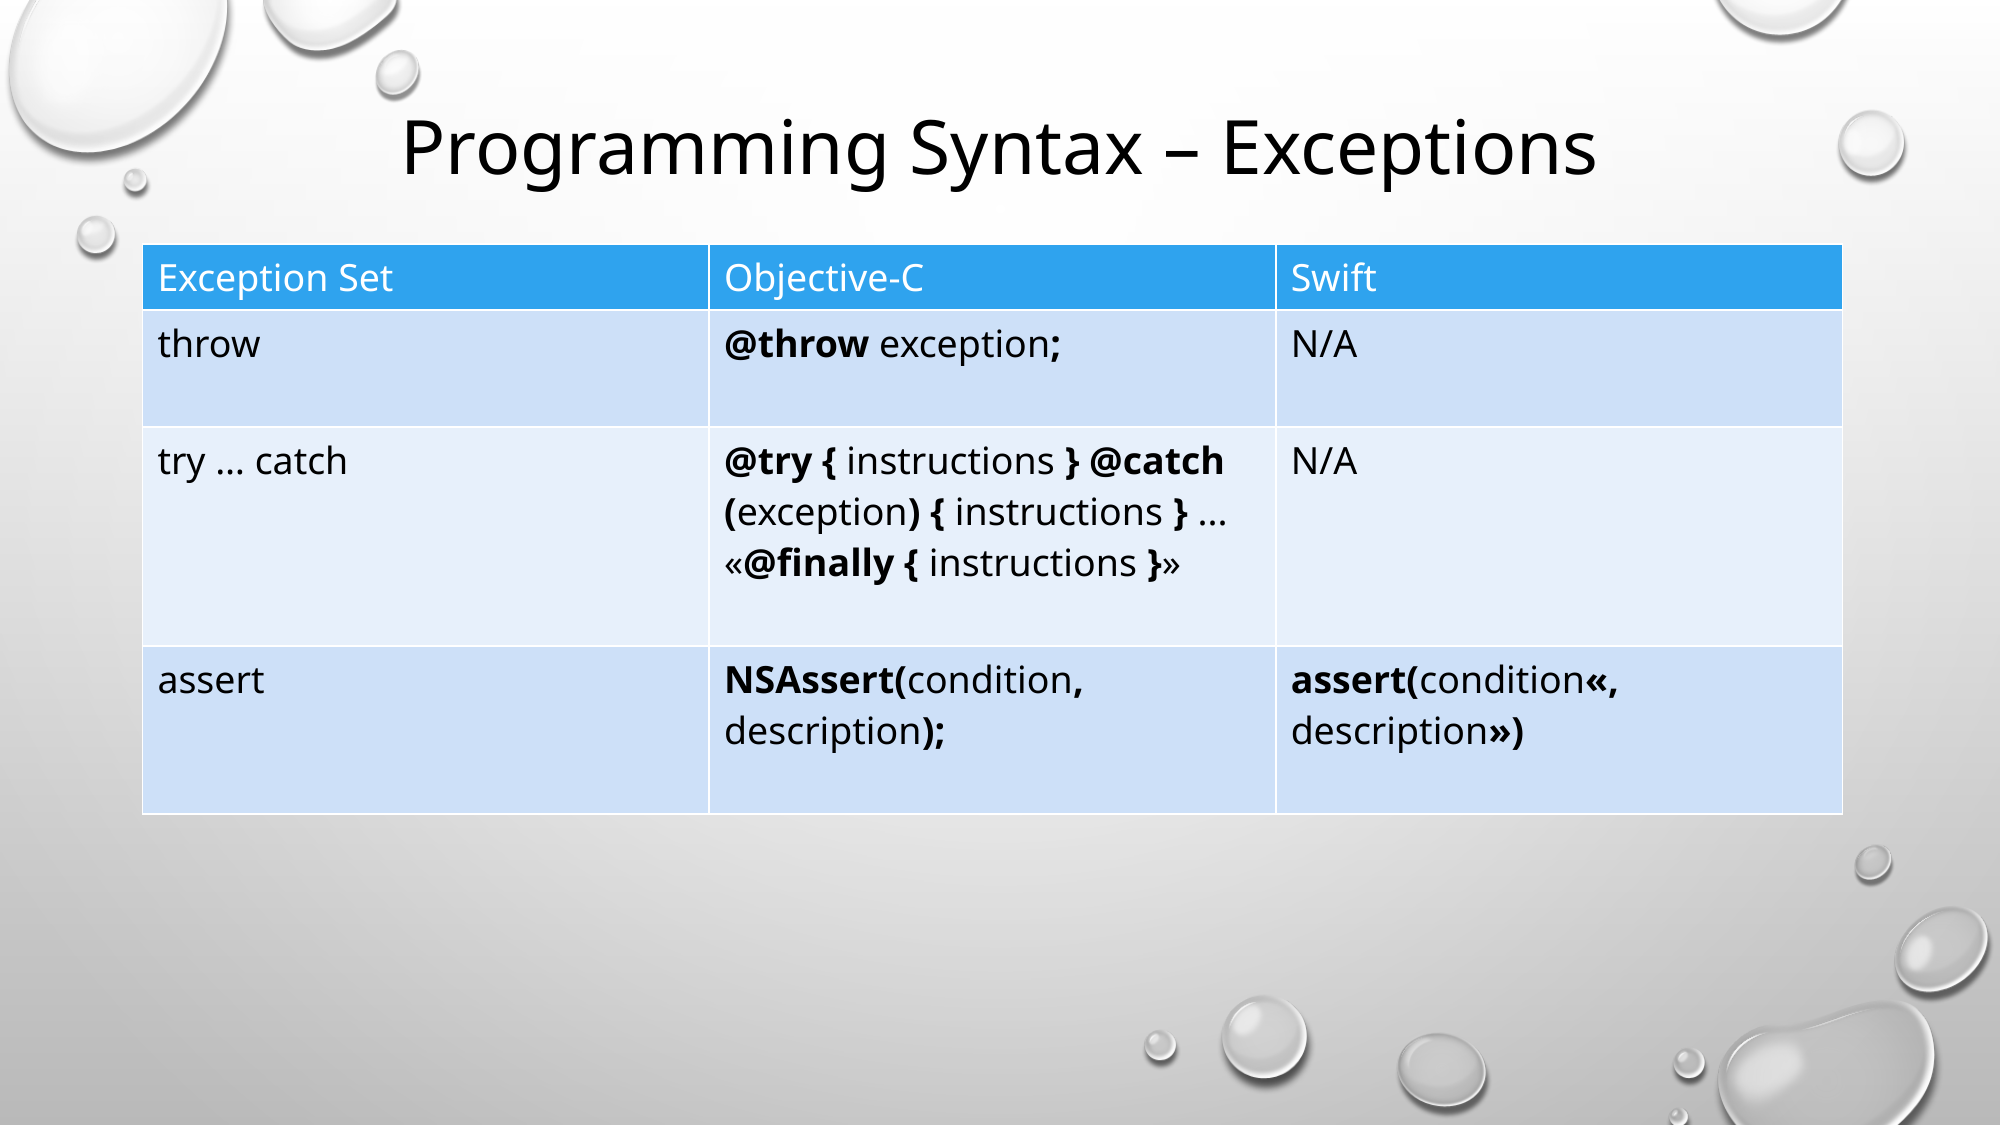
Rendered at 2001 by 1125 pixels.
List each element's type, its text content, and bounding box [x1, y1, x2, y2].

table_cell N/A [1277, 428, 1842, 645]
table_cell @throw exception; [710, 311, 1275, 426]
table_header Swift [1277, 245, 1842, 309]
table_header Objective-C [710, 245, 1275, 309]
table_cell assert [143, 647, 708, 813]
table_cell N/A [1277, 311, 1842, 426]
table_header Exception Set [143, 245, 708, 309]
table_cell try … catch [143, 428, 708, 645]
table_cell @try { instructions } @catch (exception) { instructions } ... «@finally { instructions }» [710, 428, 1275, 645]
table_cell assert(condition«, description») [1277, 647, 1842, 813]
table_cell throw [143, 311, 708, 426]
table_cell NSAssert(condition, description); [710, 647, 1275, 813]
picture [0, 0, 2000, 1125]
title Programming Syntax – Exceptions [149, 75, 1851, 225]
